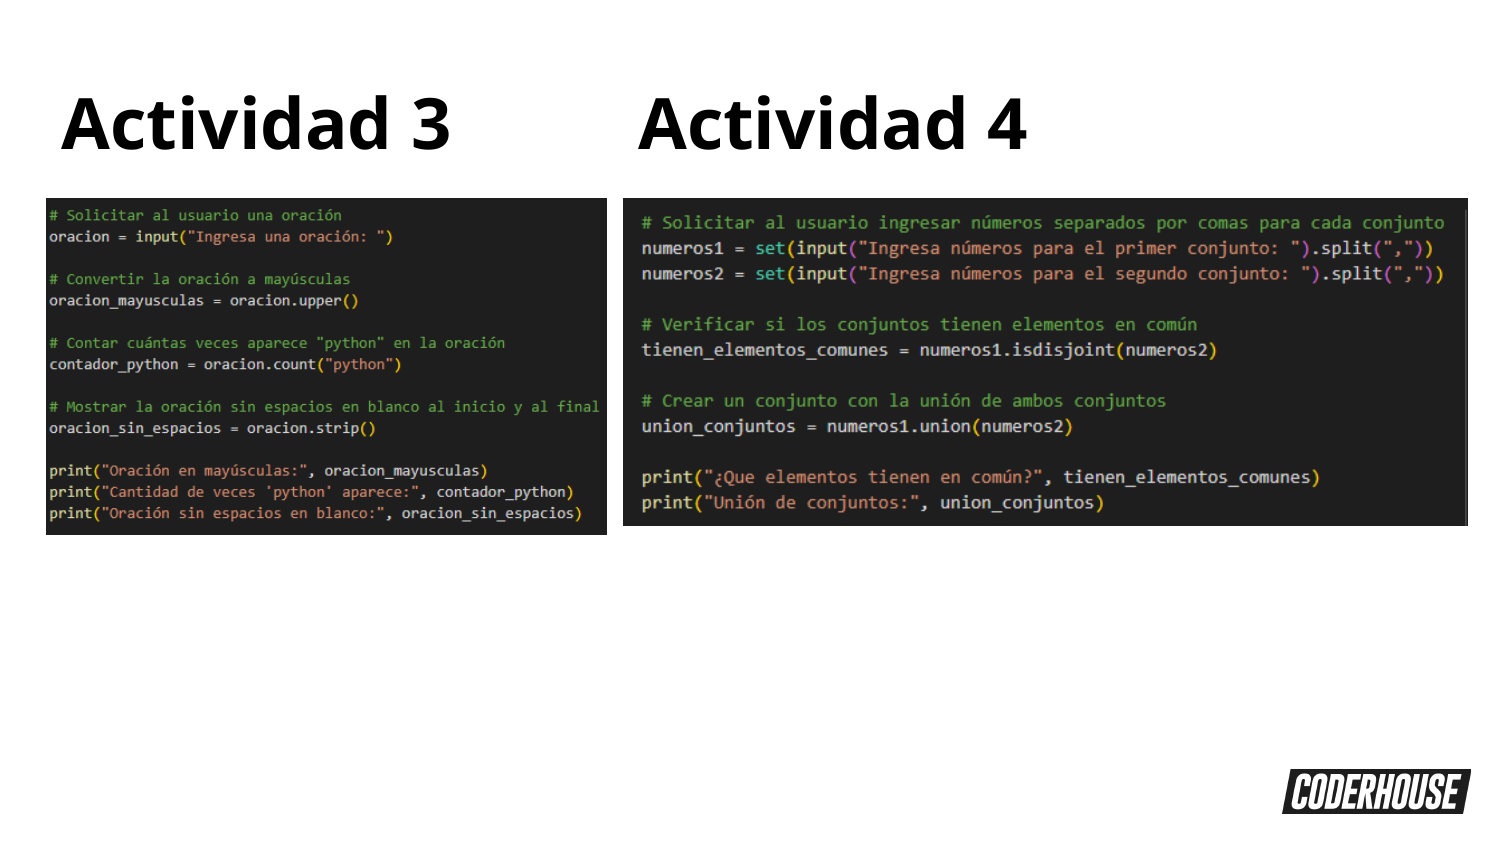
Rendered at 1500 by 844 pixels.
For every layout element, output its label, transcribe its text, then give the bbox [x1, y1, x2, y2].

text_box Actividad 3 [46, 73, 539, 180]
picture [46, 198, 608, 535]
text_box Actividad 4 [623, 73, 1116, 180]
picture [1281, 769, 1471, 814]
picture [623, 198, 1469, 527]
